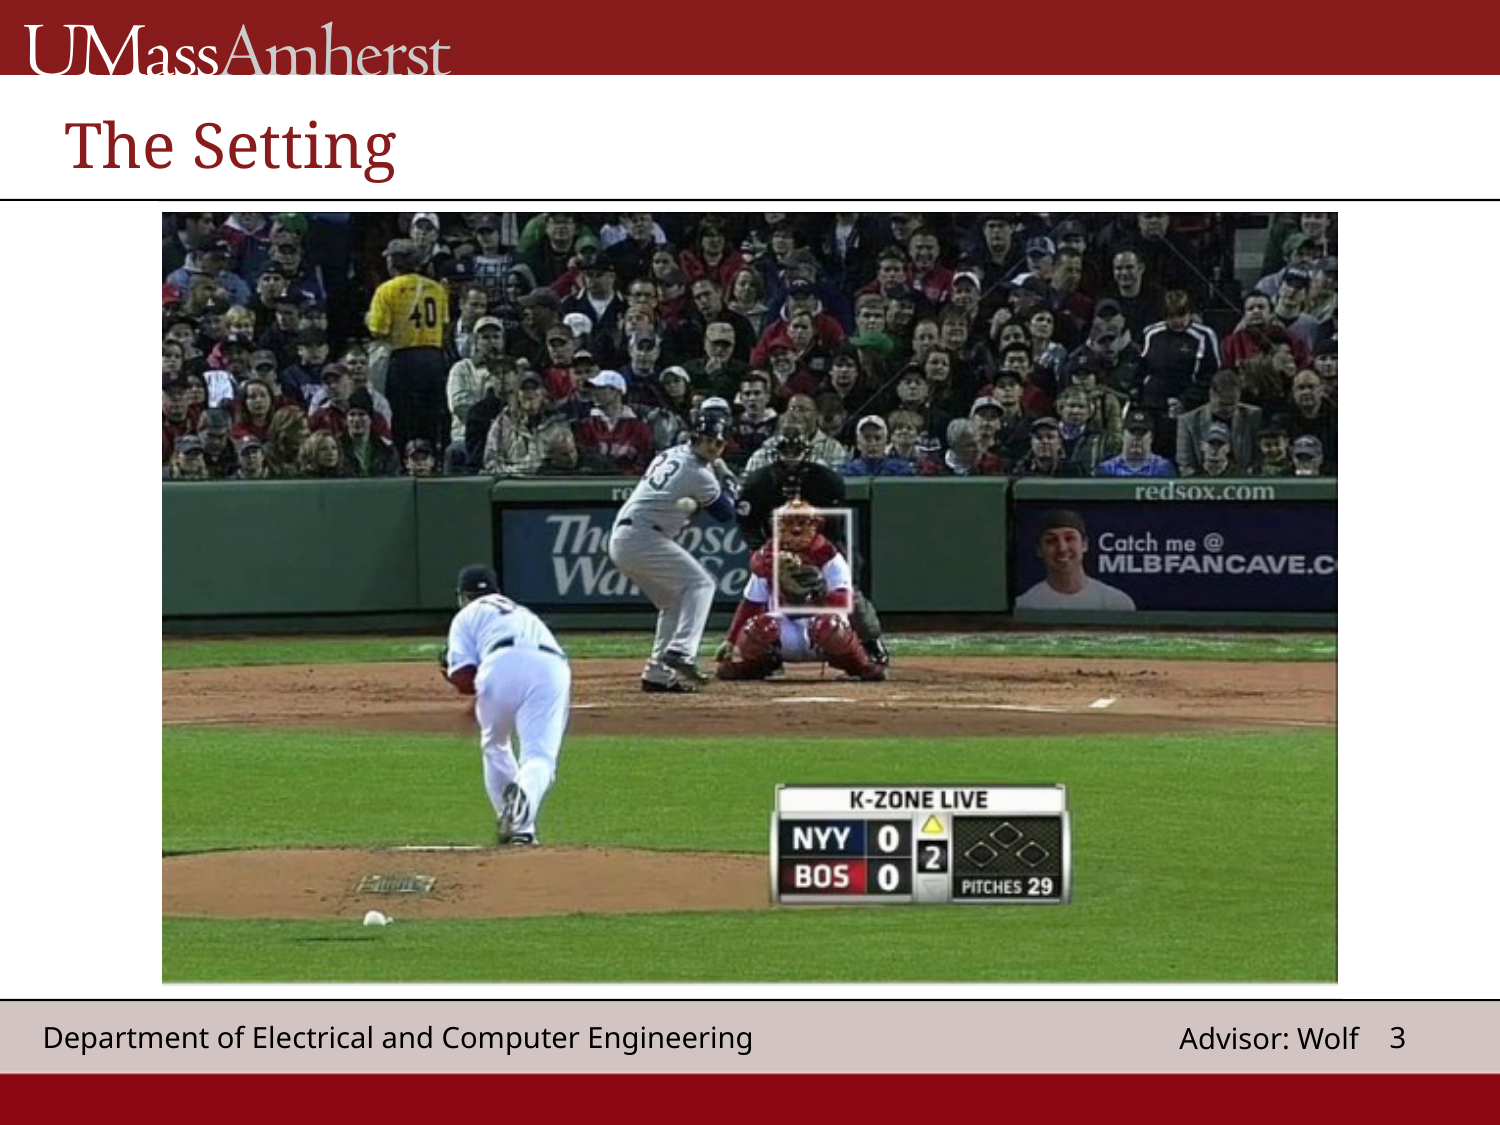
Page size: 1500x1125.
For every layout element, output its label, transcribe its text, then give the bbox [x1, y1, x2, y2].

picture [0, 0, 1500, 75]
text_box The Setting [49, 99, 1500, 188]
picture [0, 1002, 1500, 1125]
picture [162, 212, 1338, 987]
